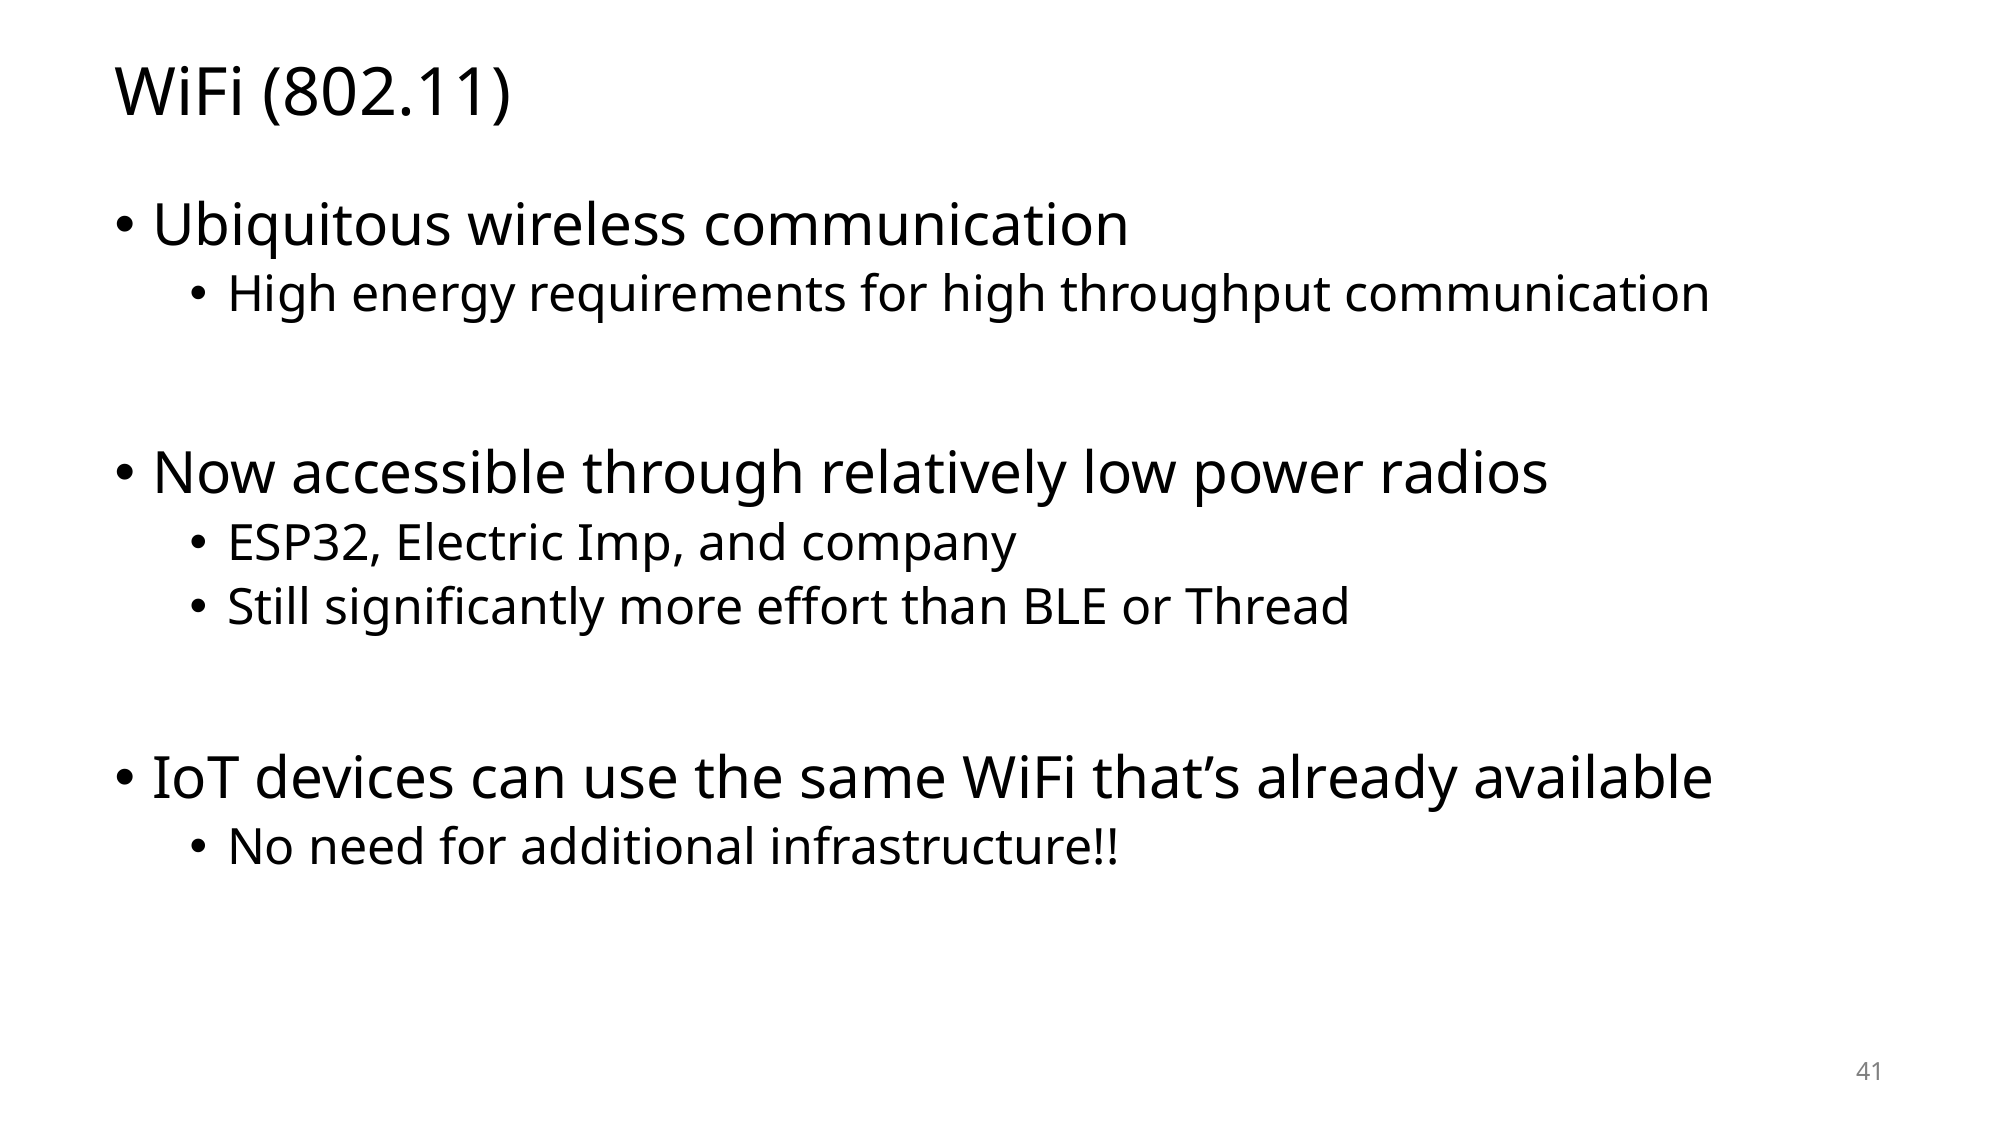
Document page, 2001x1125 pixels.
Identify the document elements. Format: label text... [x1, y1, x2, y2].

title WiFi (802.11) [99, 37, 1900, 150]
list Ubiquitous wireless communication High energy requirements for high throughput communication Now accessible through relatively low power radios ESP32, Electric Imp, and company Still significantly more effort than BLE or Thread IoT devices can use the same WiFi that’s already available No need for additional infrastructure!! [99, 187, 1900, 1013]
slide_number 41 [1749, 1042, 1900, 1103]
